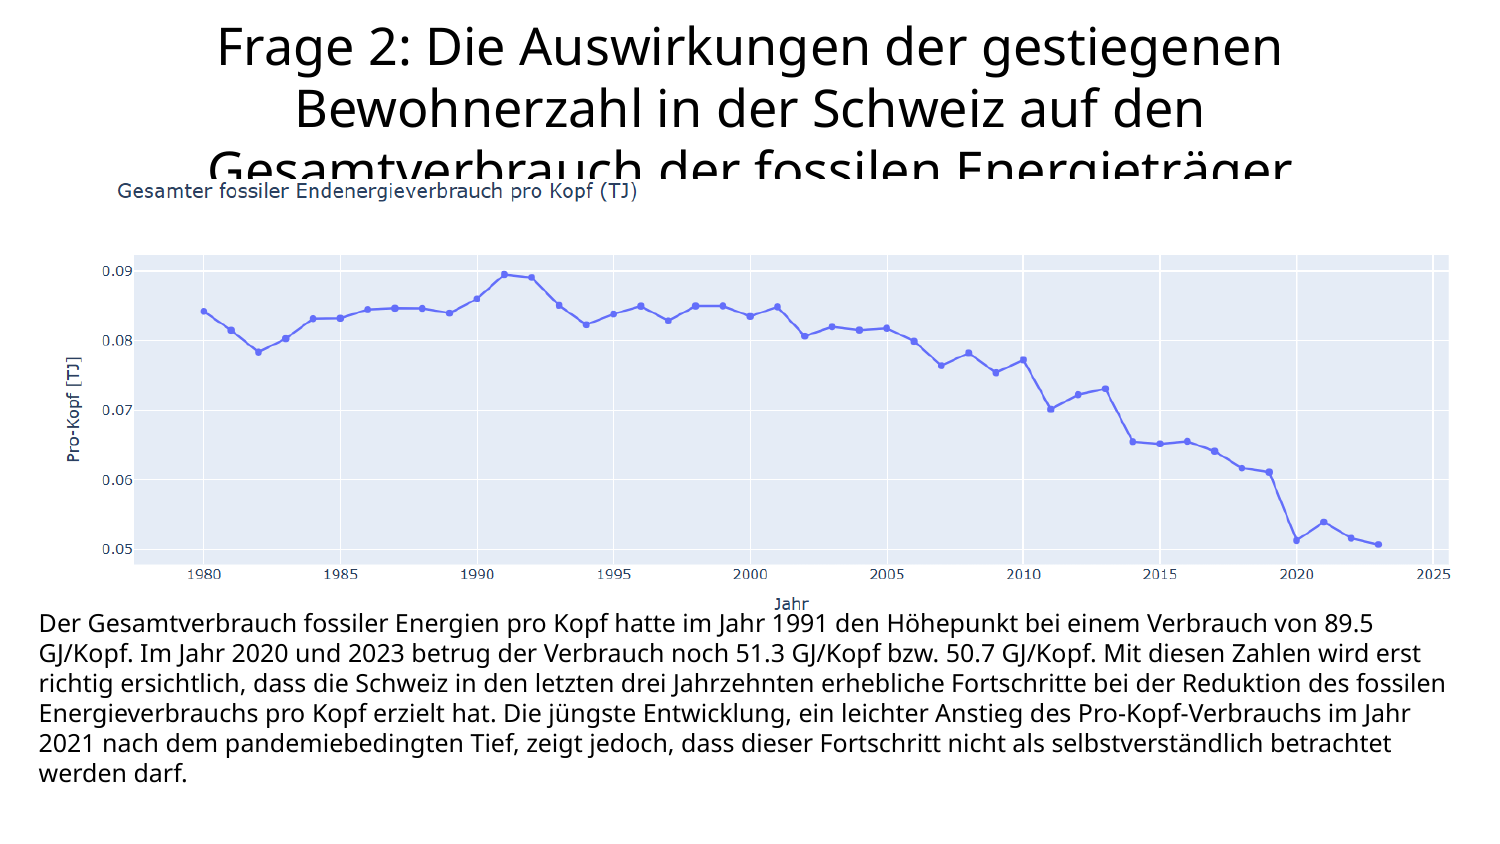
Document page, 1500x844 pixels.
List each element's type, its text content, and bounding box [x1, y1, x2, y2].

title Frage 2: Die Auswirkungen der gestiegenen Bewohnerzahl in der Schweiz auf den Gesamtverbrauch der fossilen Energieträger [75, 67, 1427, 146]
text_box Der Gesamtverbrauch fossiler Energien pro Kopf hatte im Jahr 1991 den Höhepunkt bei einem Verbrauch von 89.5 GJ/Kopf. Im Jahr 2020 und 2023 betrug der Verbrauch noch 51.3 GJ/Kopf bzw. 50.7 GJ/Kopf. Mit diesen Zahlen wird erst richtig ersichtlich, dass die Schweiz in den letzten drei Jahrzehnten erhebliche Fortschritte bei der Reduktion des fossilen Energieverbrauchs pro Kopf erzielt hat. Die jüngste Entwicklung, ein leichter Anstieg des Pro-Kopf-Verbrauchs im Jahr 2021 nach dem pandemiebedingten Tief, zeigt jedoch, dass dieser Fortschritt nicht als selbstverständlich betrachtet werden darf. [23, 599, 1470, 795]
picture [48, 178, 1452, 612]
